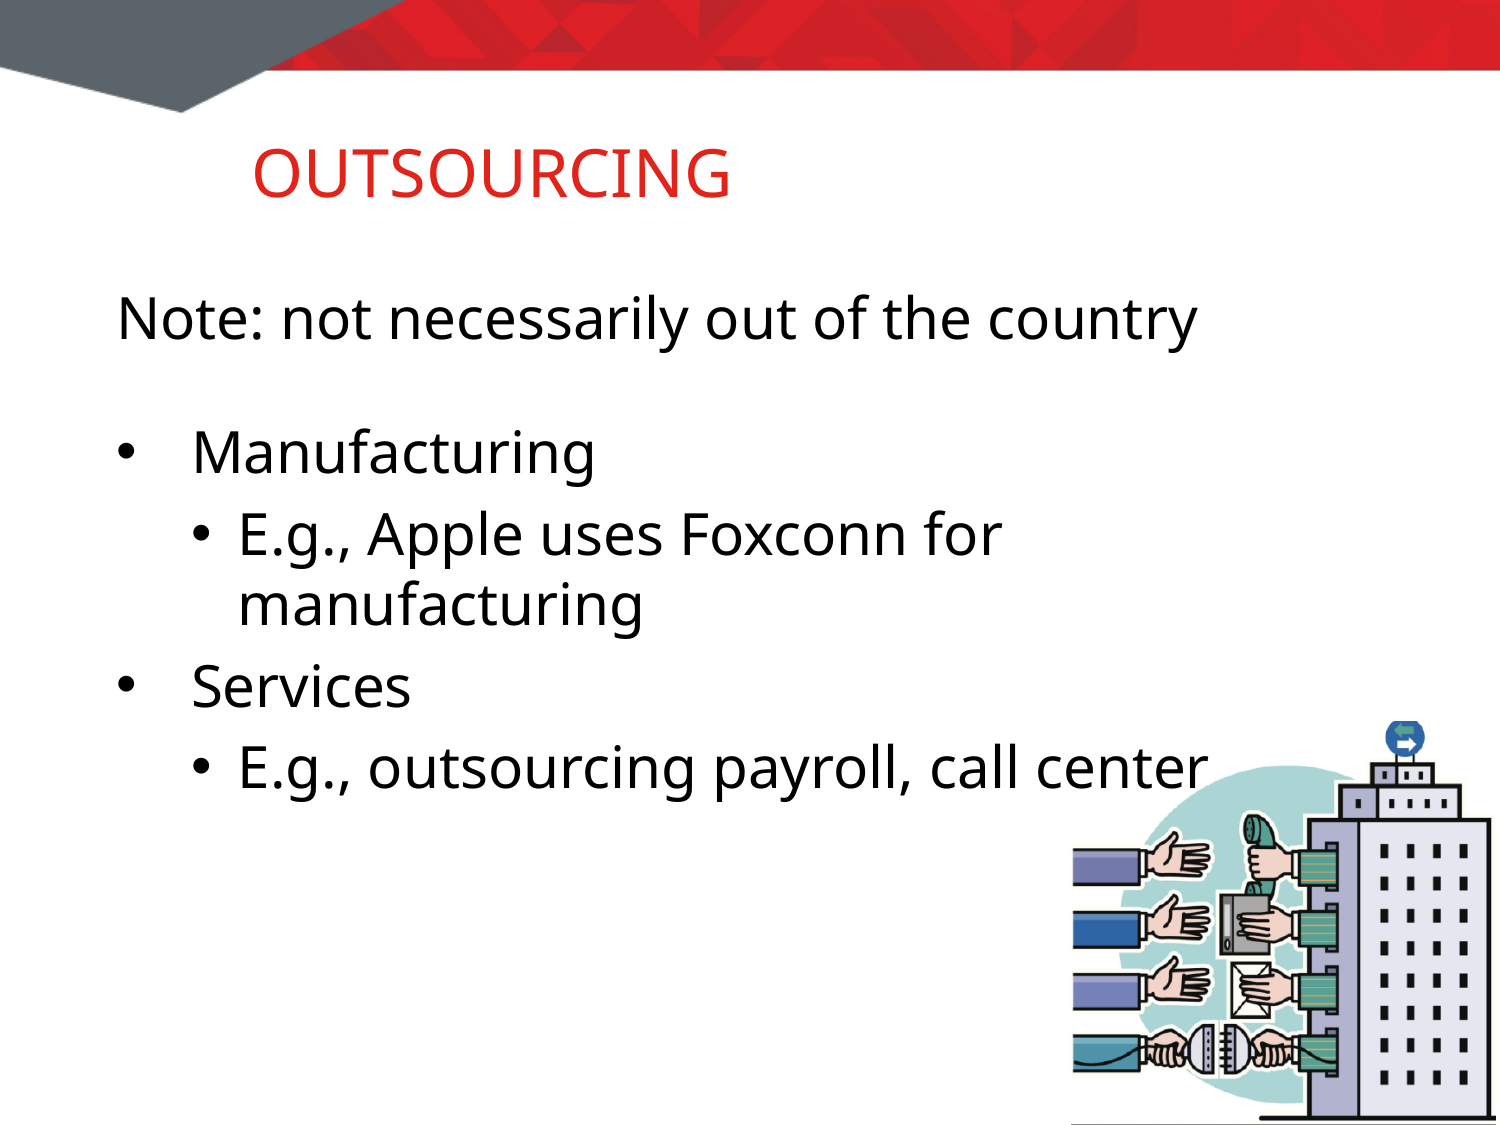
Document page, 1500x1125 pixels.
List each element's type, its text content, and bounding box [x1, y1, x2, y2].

list Note: not necessarily out of the country Manufacturing E.g., Apple uses Foxconn for manufacturing Services E.g., outsourcing payroll, call center [101, 273, 1399, 897]
picture [0, 721, 1500, 1125]
title outsourcing [251, 80, 1235, 212]
picture [0, 0, 1500, 114]
